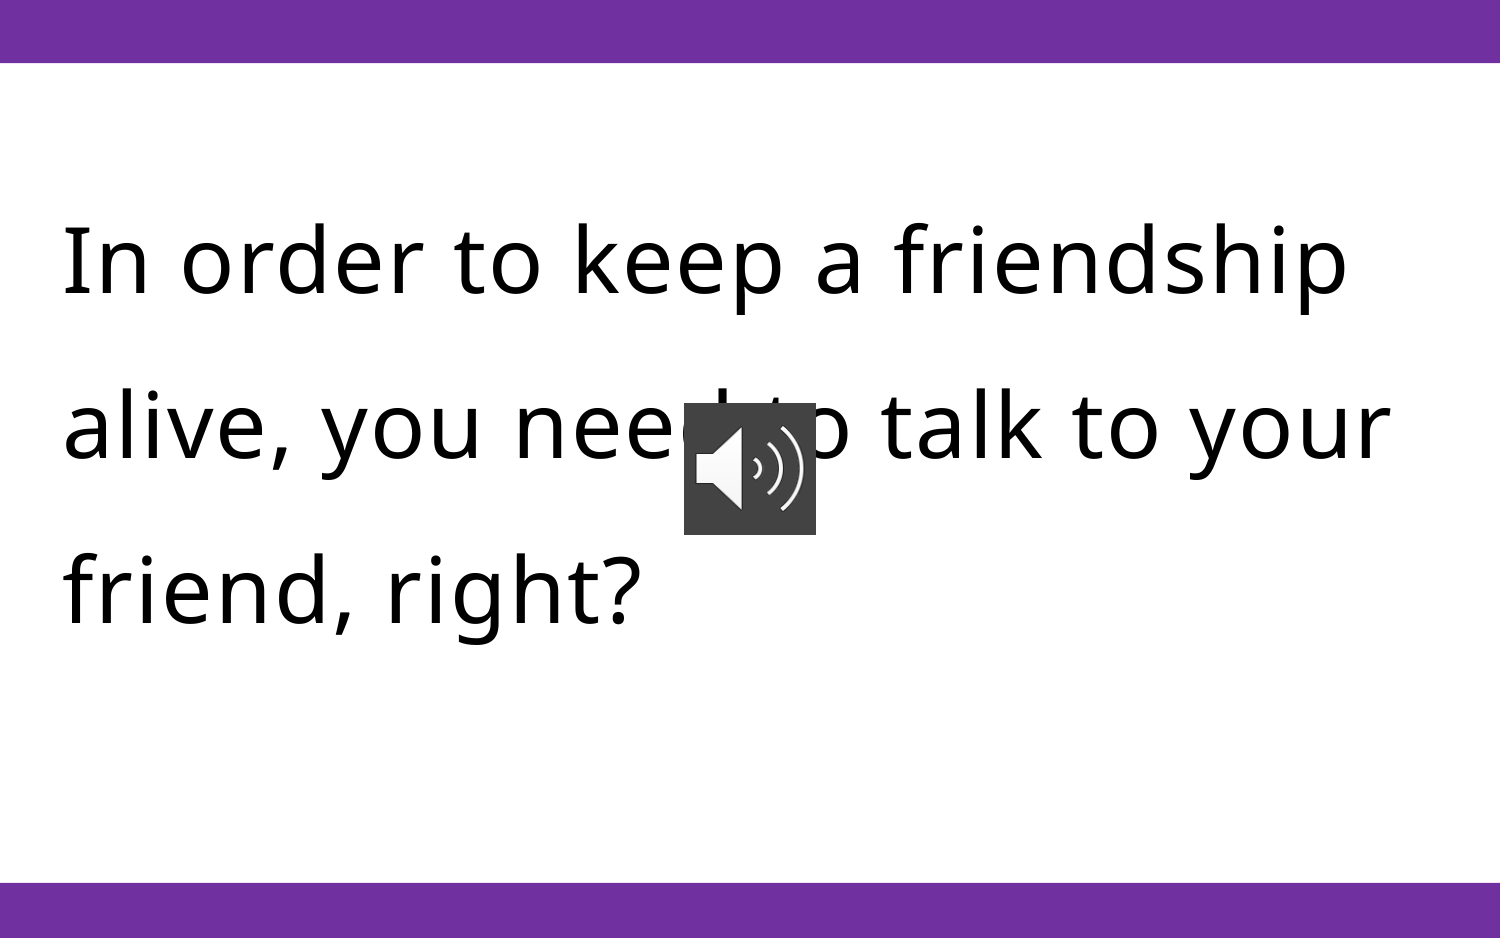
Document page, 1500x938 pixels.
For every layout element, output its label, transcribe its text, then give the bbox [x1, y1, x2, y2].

picture [683, 402, 817, 536]
list In order to keep a friendship alive, you need to talk to your friend, right? [47, 139, 1445, 834]
text_box [0, 0, 1500, 64]
text_box [0, 882, 1500, 938]
